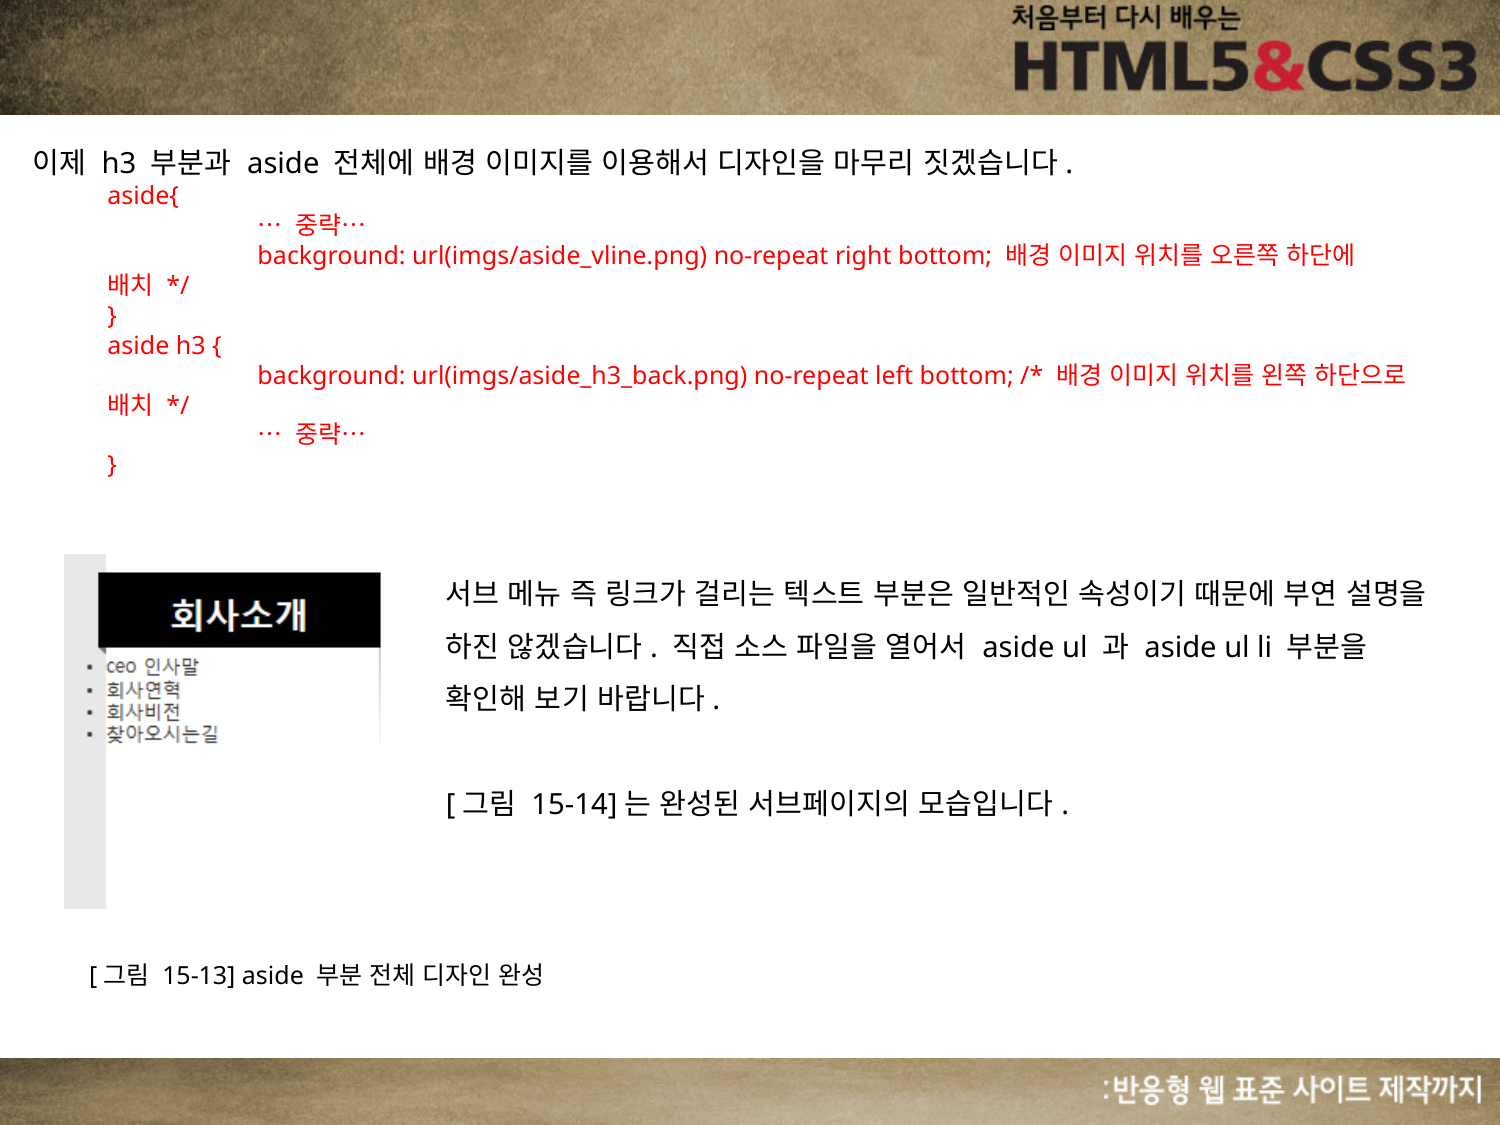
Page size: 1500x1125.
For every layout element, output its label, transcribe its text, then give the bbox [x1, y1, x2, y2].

text_box 서브 메뉴 즉 링크가 걸리는 텍스트 부분은 일반적인 속성이기 때문에 부연 설명을 하진 않겠습니다. 직접 소스 파일을 열어서 aside ul 과 aside ul li 부분을 확인해 보기 바랍니다. [그림 15-14]는 완성된 서브페이지의 모습입니다. [431, 550, 1468, 880]
picture [0, 0, 1500, 115]
text_box [그림 15-13] aside 부분 전체 디자인 완성 [74, 952, 567, 997]
picture [0, 1058, 1500, 1125]
picture [64, 554, 406, 910]
text_box 이제 h3 부분과 aside 전체에 배경 이미지를 이용해서 디자인을 마무리 짓겠습니다. aside{ … 중략… background: url(imgs/aside_vline.png) no-repeat right bottom; 배경 이미지 위치를 오른쪽 하단에 배치 */ } aside h3 { background: url(imgs/aside_h3_back.png) no-repeat left bottom; /* 배경 이미지 위치를 왼쪽 하단으로 배치 */ … 중략… } [17, 137, 1424, 522]
